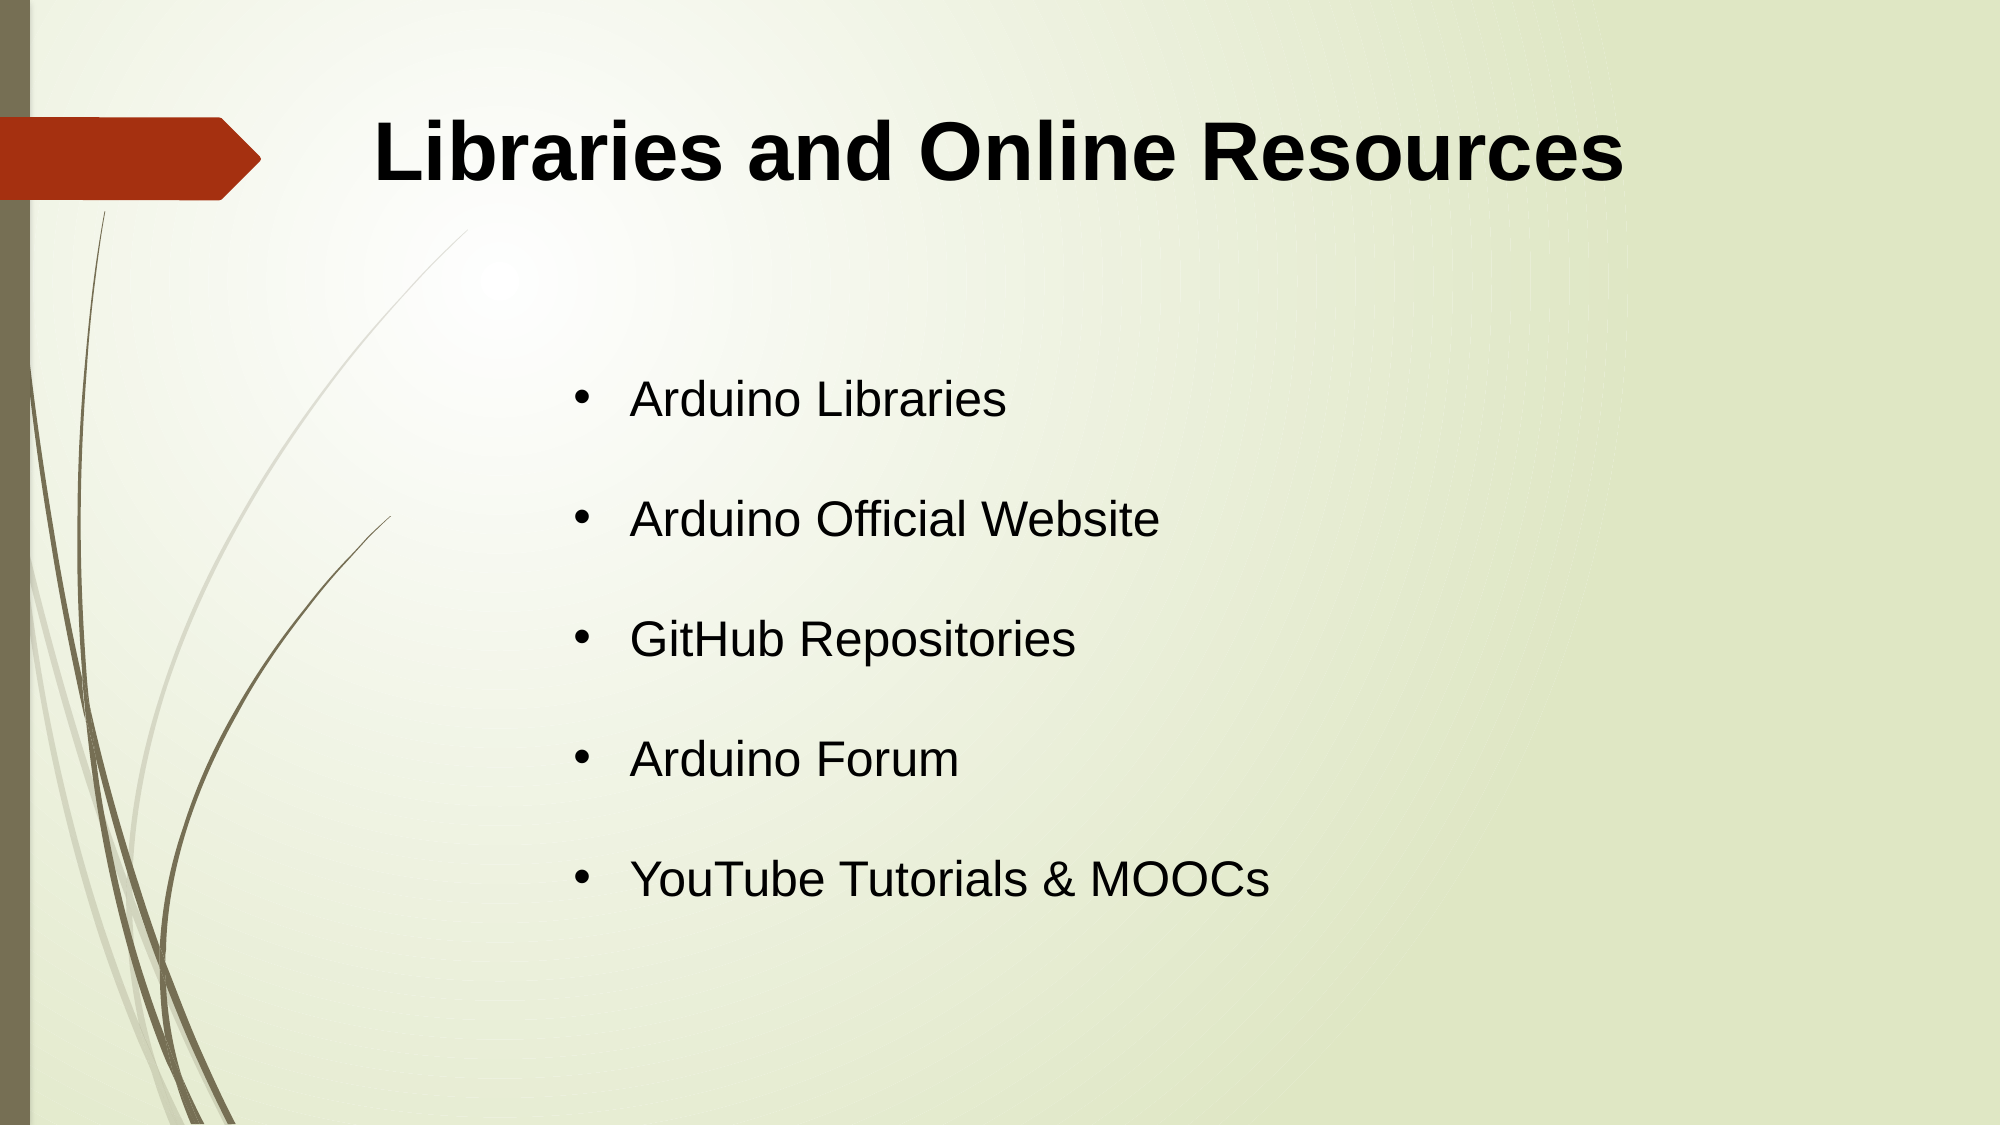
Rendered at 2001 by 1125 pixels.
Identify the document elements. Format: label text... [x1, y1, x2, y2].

text_box Arduino Libraries Arduino Official Website GitHub Repositories Arduino Forum YouTube Tutorials & MOOCs [558, 358, 2000, 974]
text_box Libraries and Online Resources [0, 89, 2000, 305]
